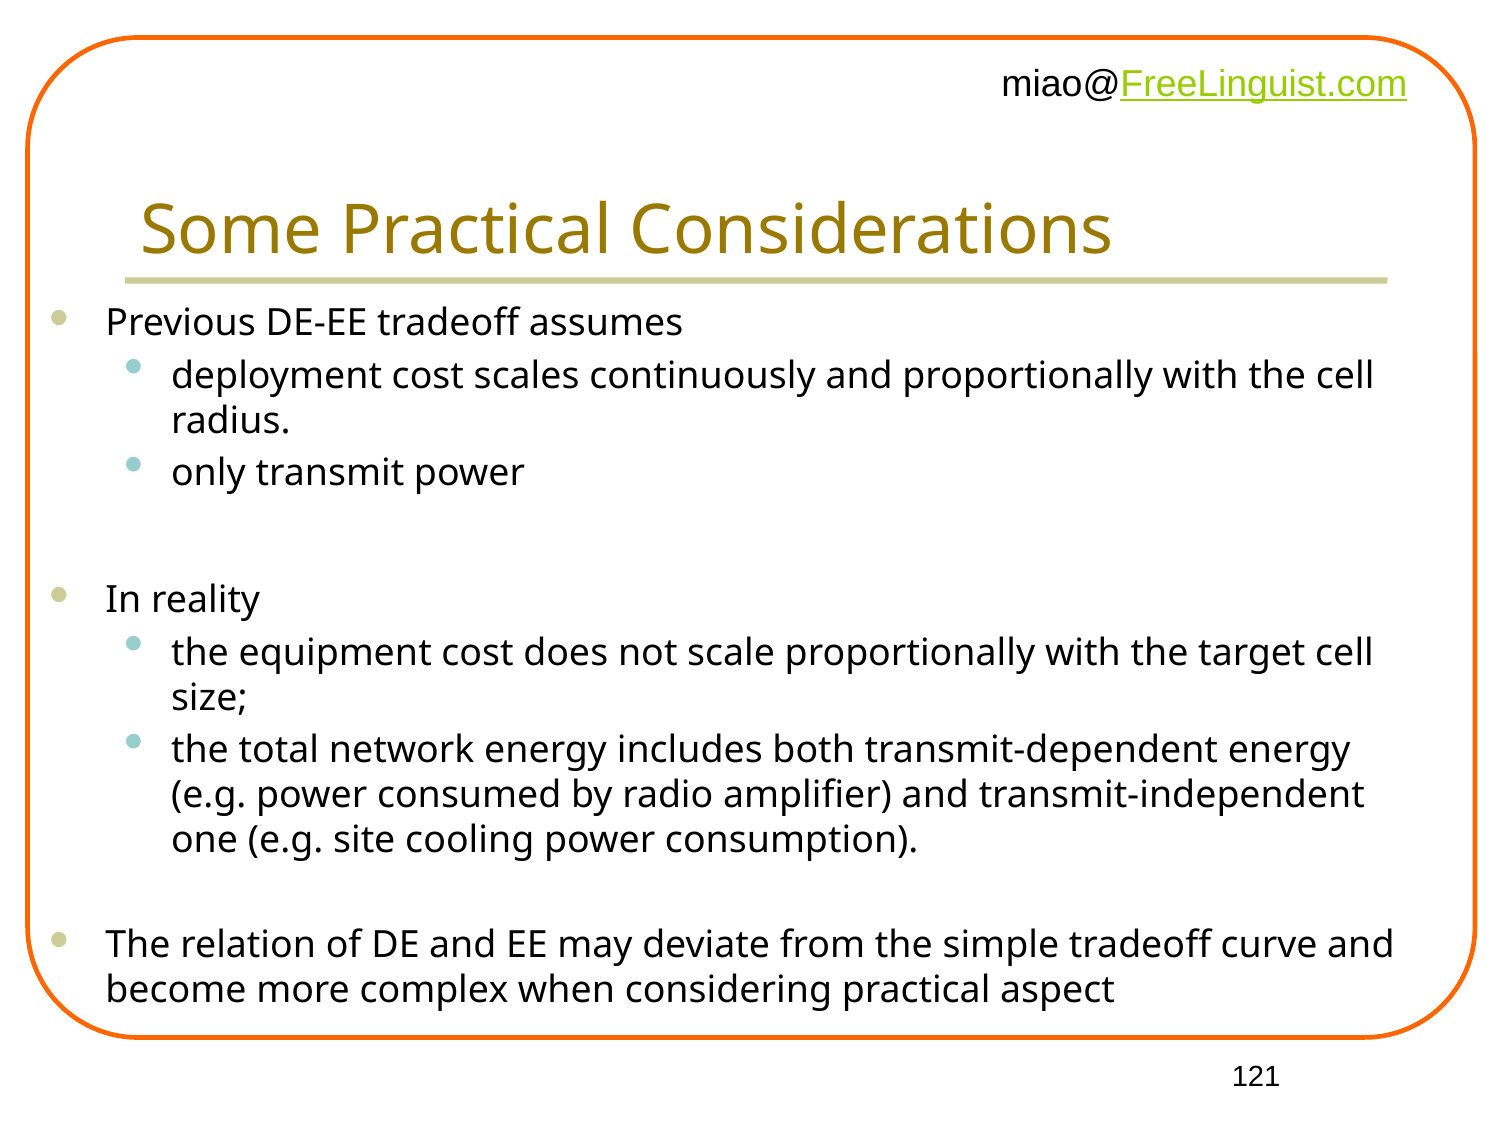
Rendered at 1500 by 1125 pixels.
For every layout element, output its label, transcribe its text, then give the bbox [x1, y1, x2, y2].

title Some Practical Considerations [125, 87, 1388, 275]
list Previous DE-EE tradeoff assumes deployment cost scales continuously and proportionally with the cell radius. only transmit power In reality the equipment cost does not scale proportionally with the target cell size; the total network energy includes both transmit-dependent energy (e.g. power consumed by radio amplifier) and transmit-independent one (e.g. site cooling power consumption). The relation of DE and EE may deviate from the simple tradeoff curve and become more complex when considering practical aspect [34, 290, 1419, 1023]
slide_number 121 [1124, 1049, 1388, 1125]
